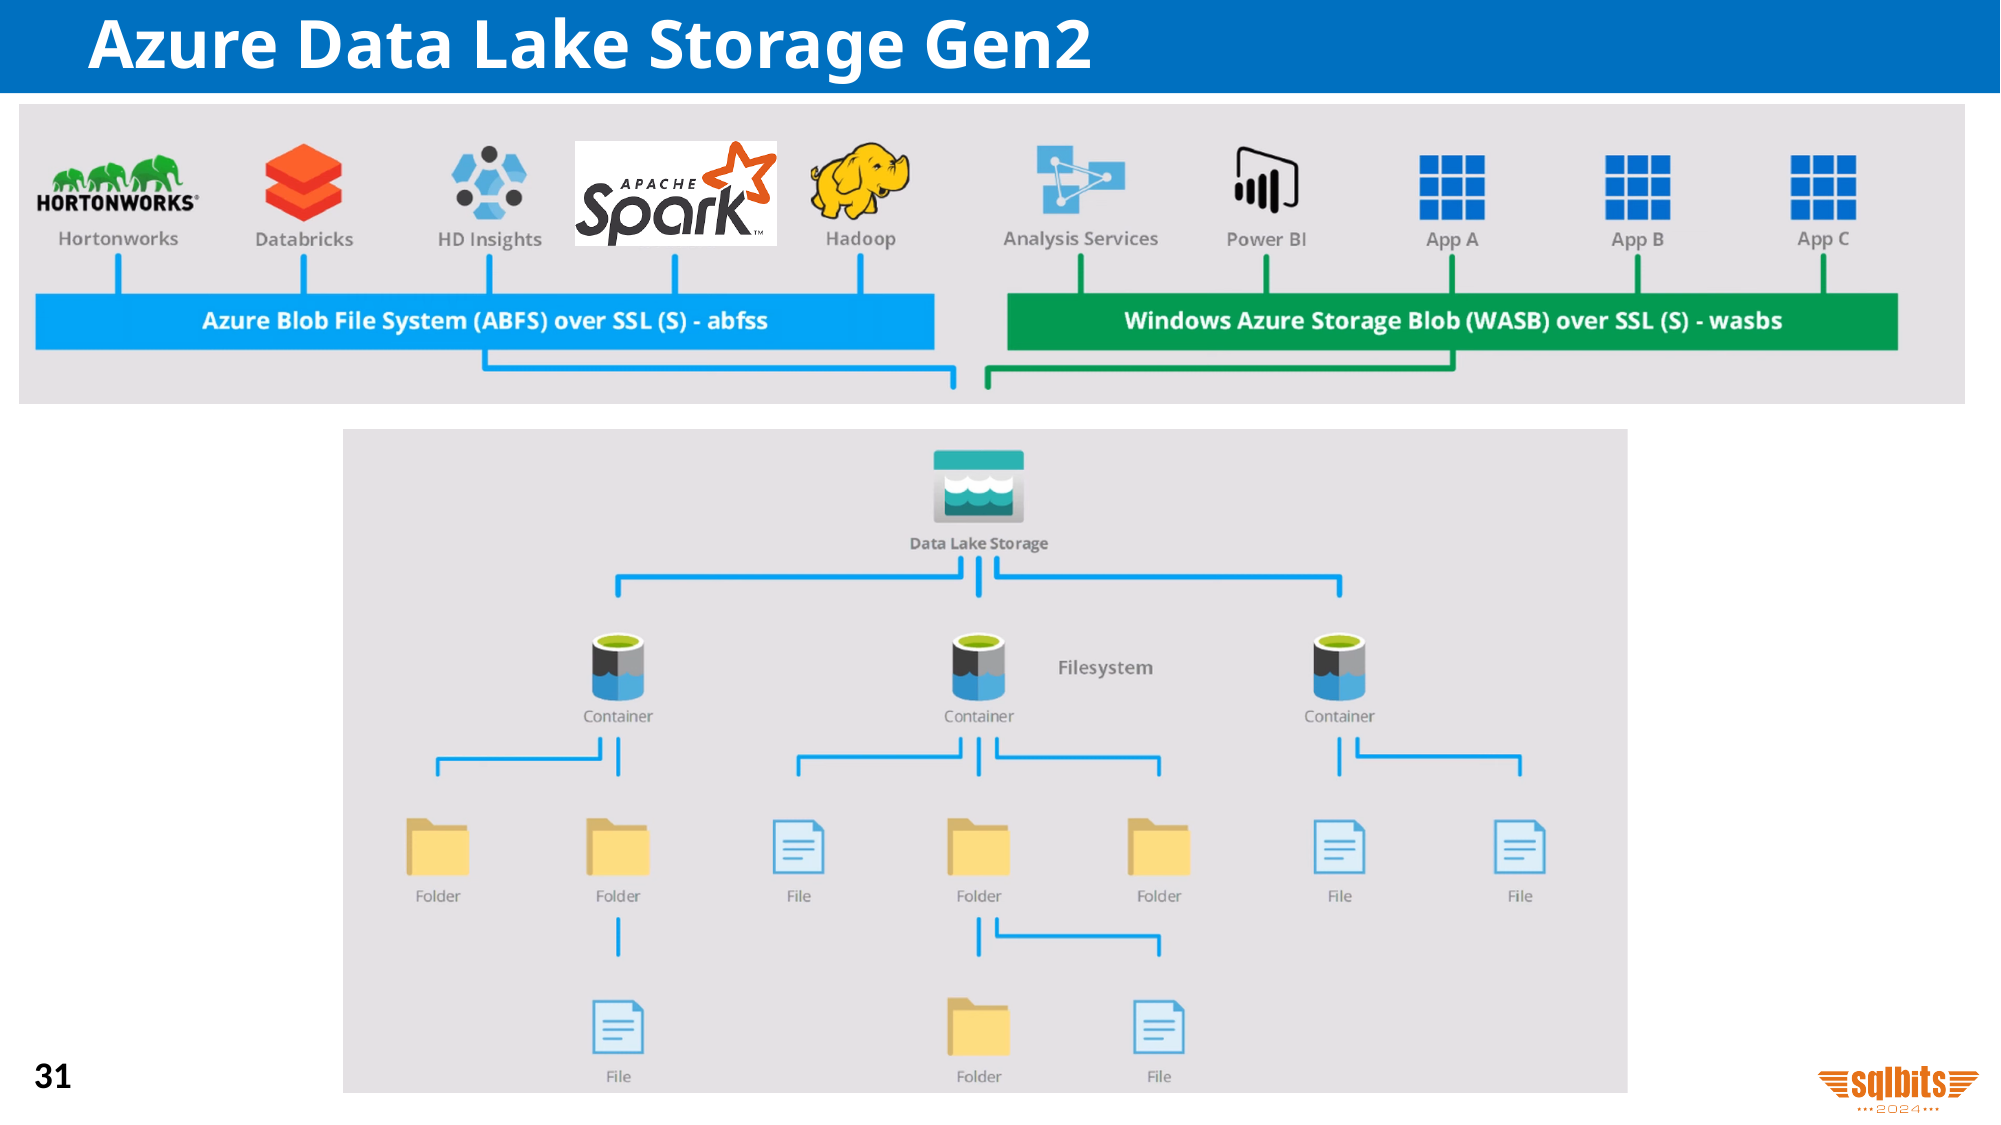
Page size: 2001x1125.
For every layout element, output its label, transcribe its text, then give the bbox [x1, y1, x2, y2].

picture [1817, 1066, 1980, 1113]
slide_number 31 [19, 1043, 470, 1104]
picture [343, 429, 1628, 1093]
title Azure Data Lake Storage Gen2 [0, 0, 2000, 94]
picture [18, 103, 1965, 404]
